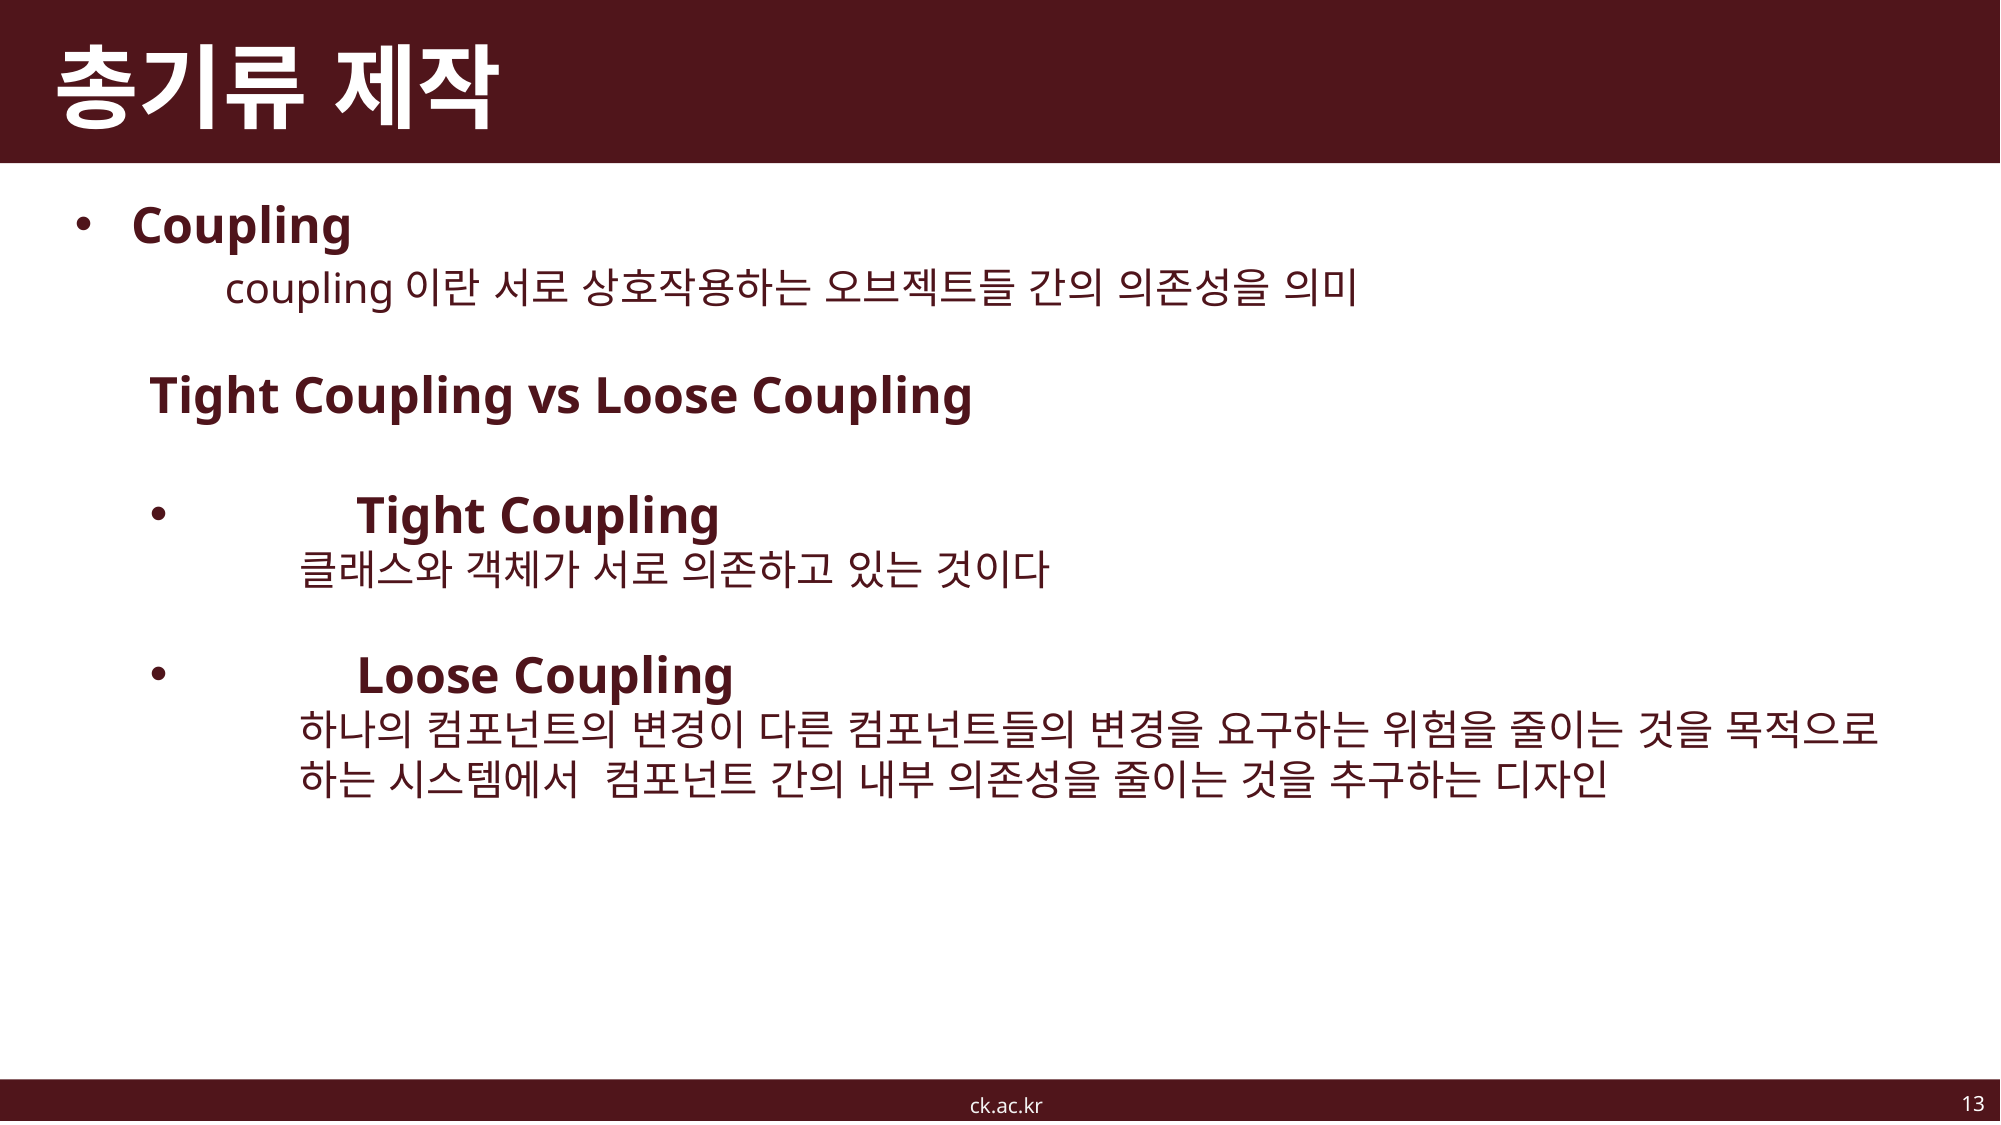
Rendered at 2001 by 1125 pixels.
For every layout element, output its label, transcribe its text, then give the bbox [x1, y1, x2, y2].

footer ck.ac.kr [949, 1084, 1064, 1125]
title 총기류 제작 [39, 34, 1289, 149]
text_box Coupling coupling이란 서로 상호작용하는 오브젝트들 간의 의존성을 의미 Tight Coupling vs Loose Coupling Tight Coupling 클래스와 객체가 서로 의존하고 있는 것이다 Loose Coupling 하나의 컴포넌트의 변경이 다른 컴포넌트들의 변경을 요구하는 위험을 줄이는 것을 목적으로 하는 시스템에서 컴포넌트 간의 내부 의존성을 줄이는 것을 추구하는 디자인 [60, 186, 1953, 1112]
slide_number 13 [1911, 1083, 2000, 1125]
